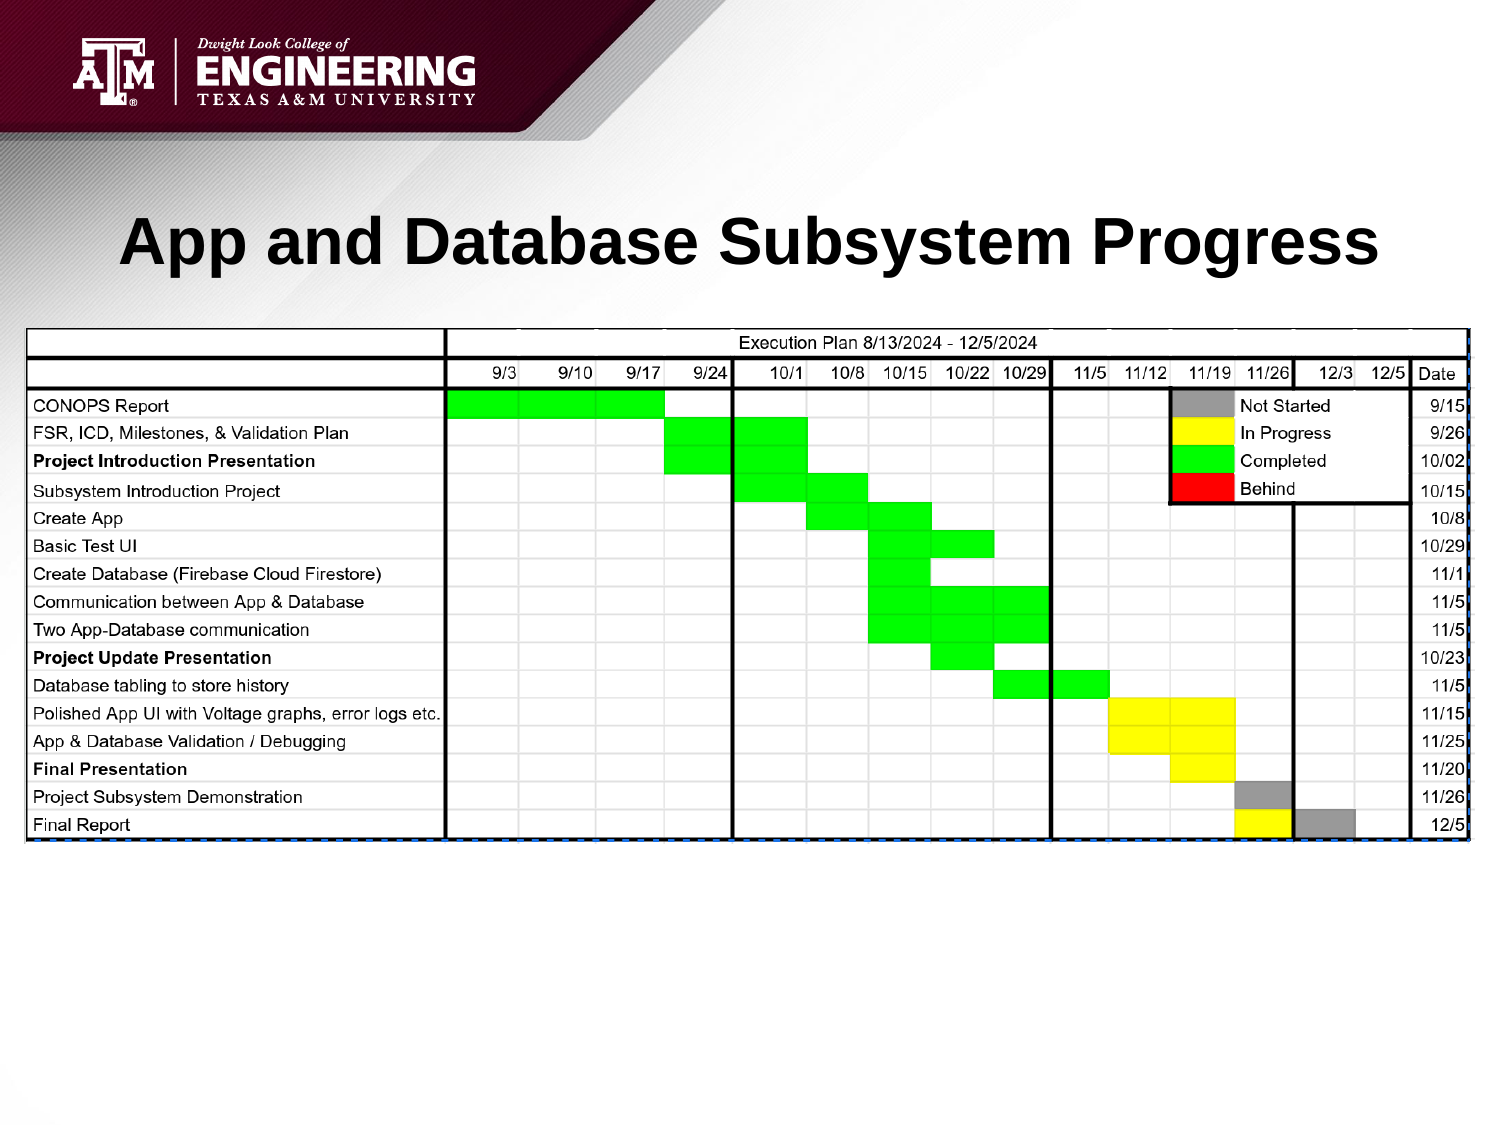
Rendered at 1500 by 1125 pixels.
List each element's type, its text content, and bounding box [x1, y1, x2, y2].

title App and Database Subsystem Progress [75, 172, 1425, 304]
picture [0, 0, 1500, 1125]
